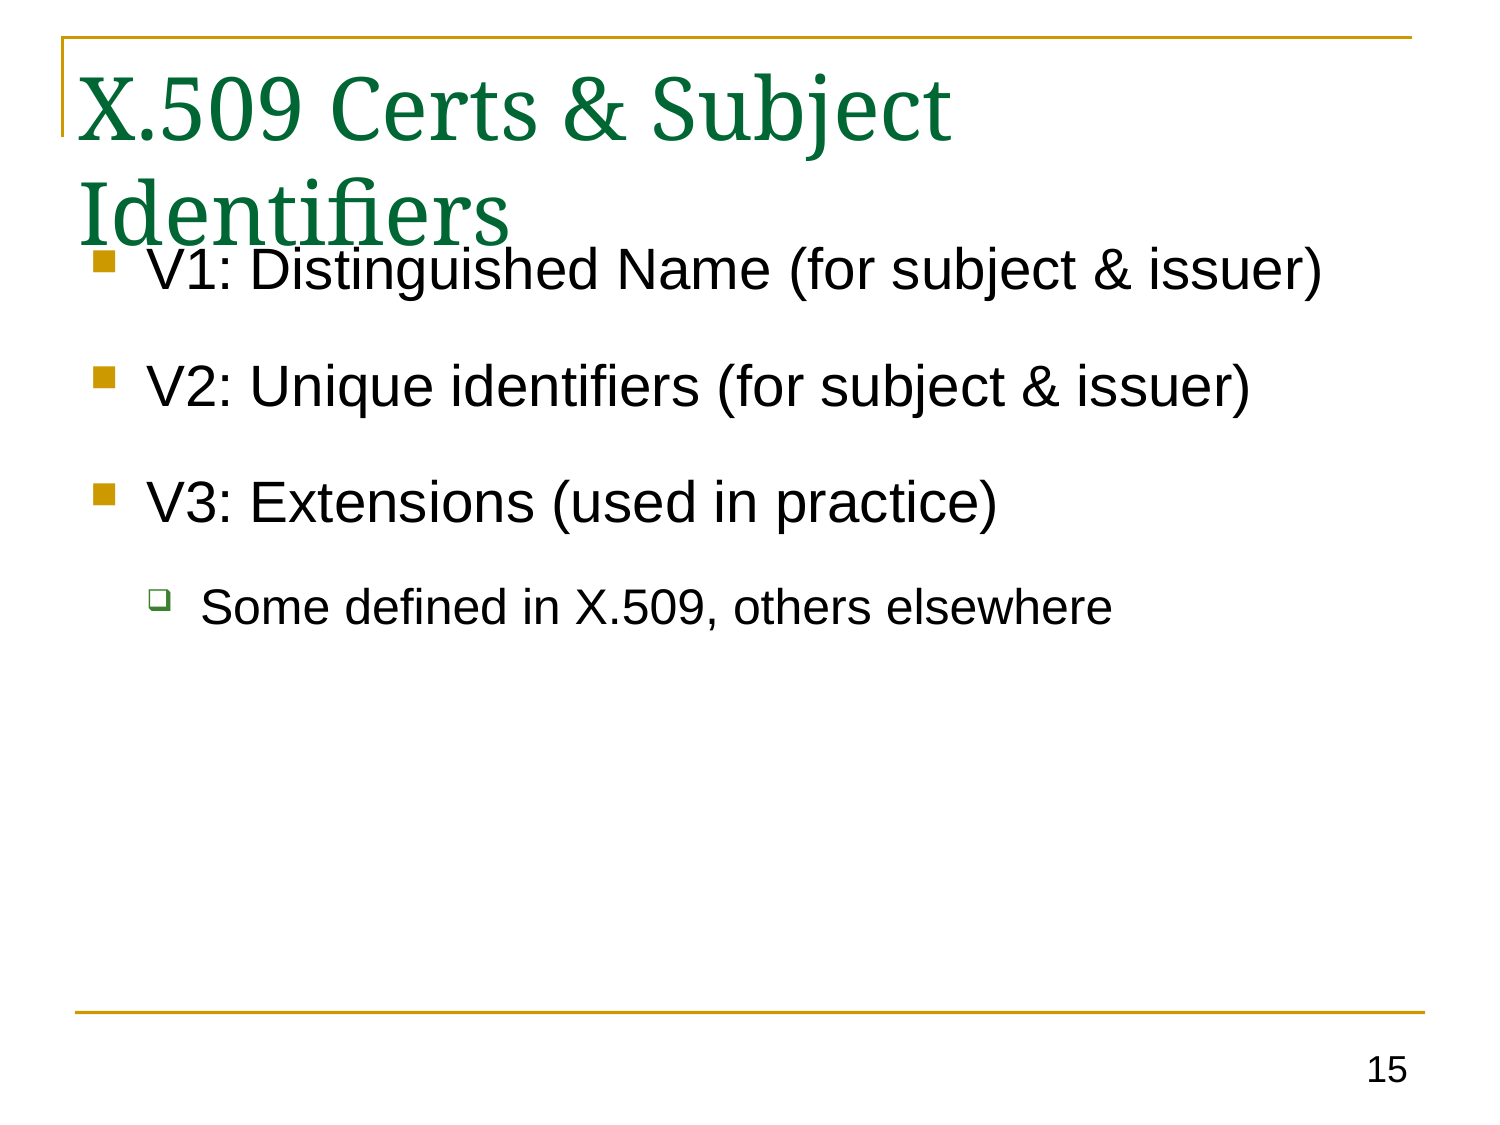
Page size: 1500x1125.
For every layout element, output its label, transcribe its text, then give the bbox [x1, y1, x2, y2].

list V1: Distinguished Name (for subject & issuer) V2: Unique identifiers (for subject & issuer) V3: Extensions (used in practice) Some defined in X.509, others elsewhere [75, 188, 1381, 1006]
title X.509 Certs & Subject Identifiers [63, 45, 1425, 174]
text_box 15 [1351, 1023, 1424, 1098]
